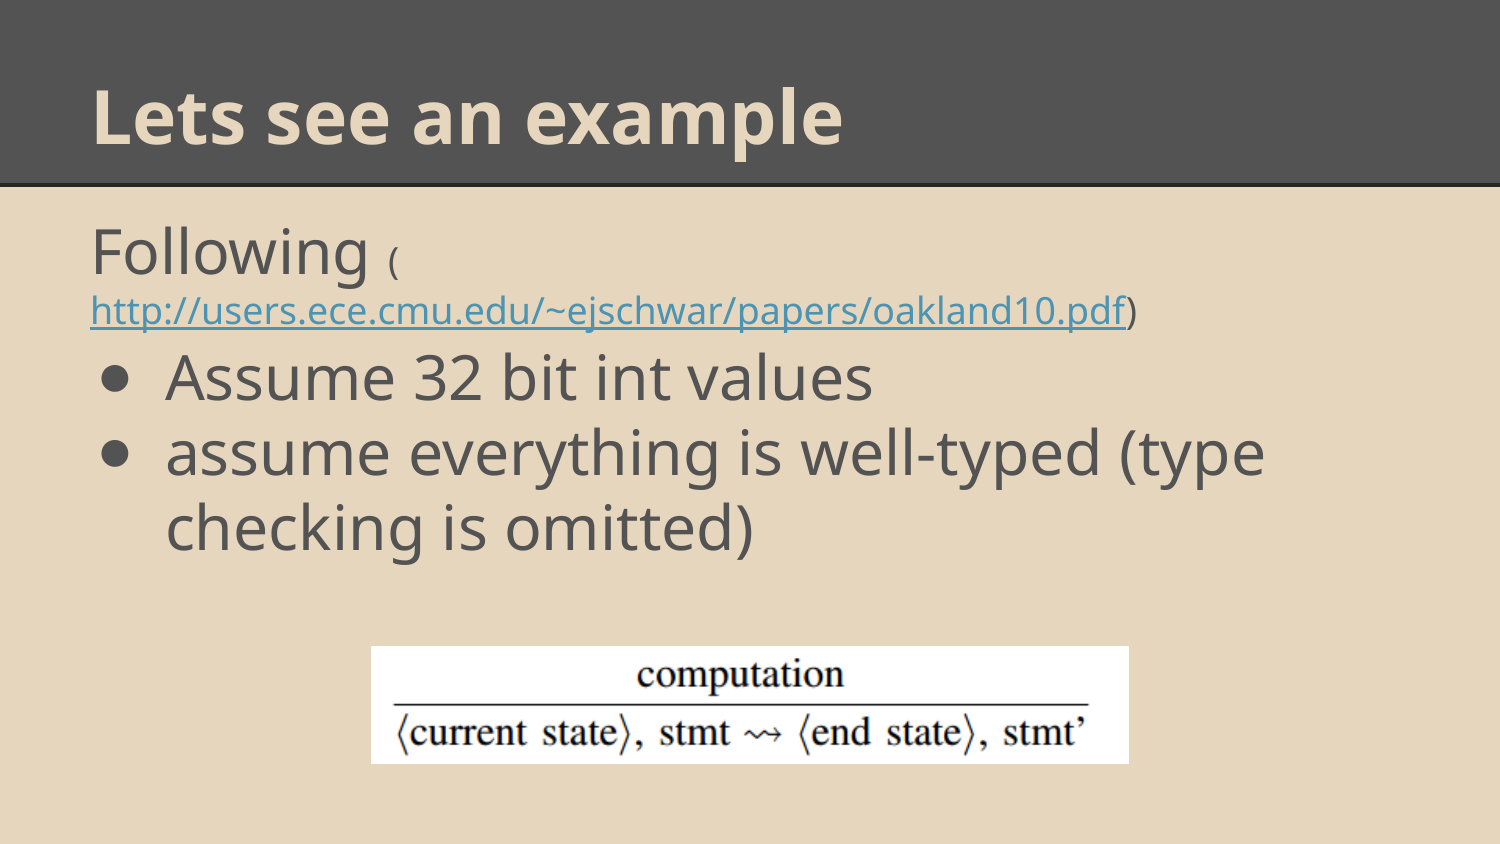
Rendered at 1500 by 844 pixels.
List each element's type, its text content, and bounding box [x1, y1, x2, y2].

picture [370, 645, 1130, 764]
list Following (http://users.ece.cmu.edu/~ejschwar/papers/oakland10.pdf) Assume 32 bit int values assume everything is well-typed (type checking is omitted) [75, 196, 1425, 808]
title Lets see an example [75, 33, 1425, 175]
